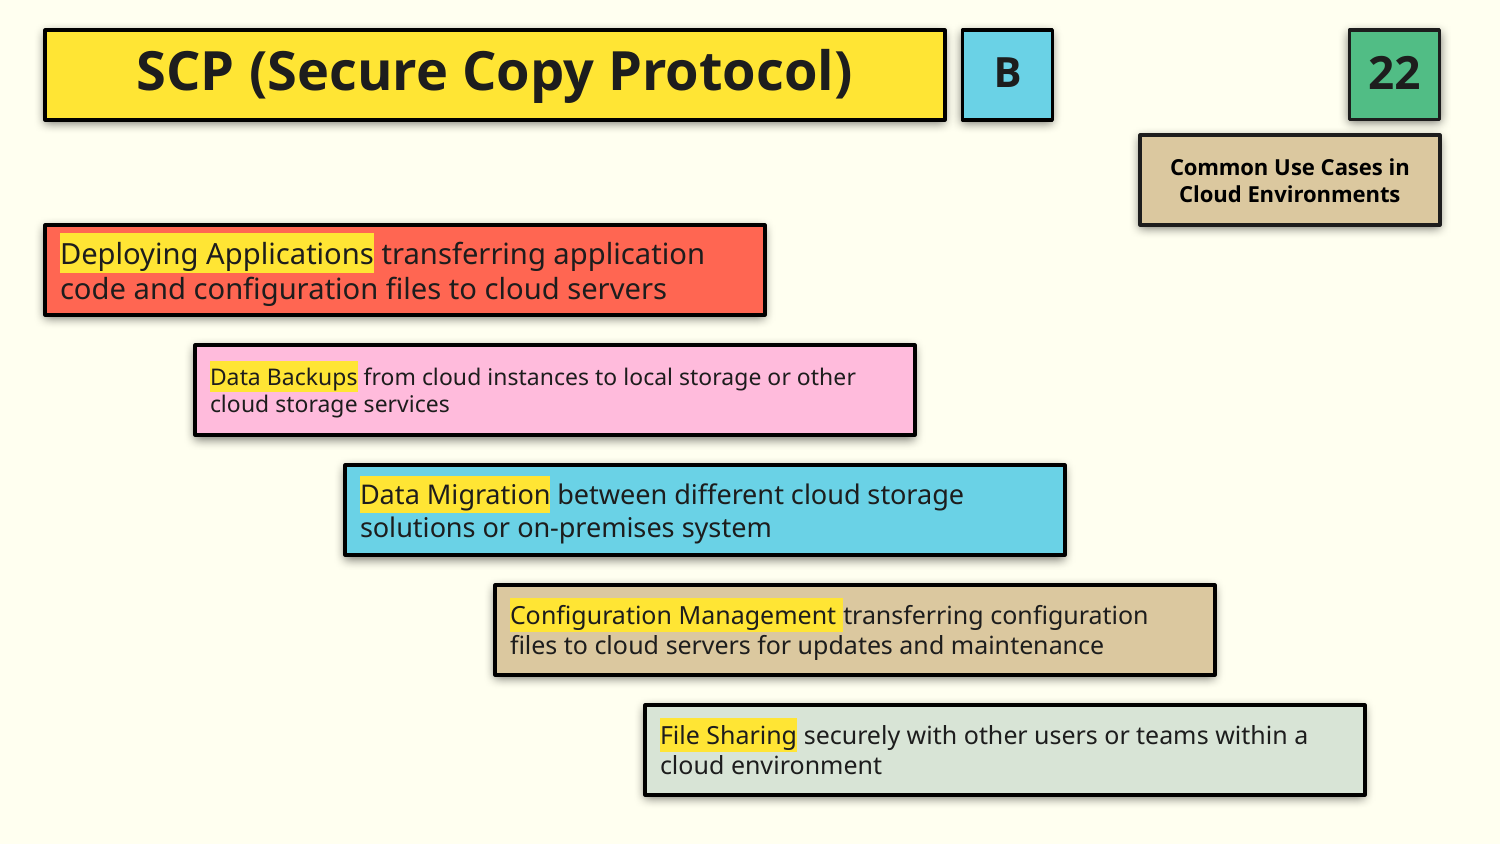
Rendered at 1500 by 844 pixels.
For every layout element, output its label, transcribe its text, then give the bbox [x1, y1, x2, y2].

list Data Backups from cloud instances to local storage or other cloud storage services [193, 343, 917, 437]
list File Sharing securely with other users or teams within a cloud environment [643, 703, 1367, 797]
list Configuration Management transferring configuration files to cloud servers for updates and maintenance [493, 583, 1217, 677]
title B [961, 28, 1054, 122]
title SCP (Secure Copy Protocol) [43, 28, 947, 122]
title Common Use Cases in Cloud Environments [1138, 133, 1442, 227]
list Deploying Applications transferring application code and configuration files to cloud servers [43, 223, 767, 317]
list Data Migration between different cloud storage solutions or on-premises system [343, 463, 1067, 557]
